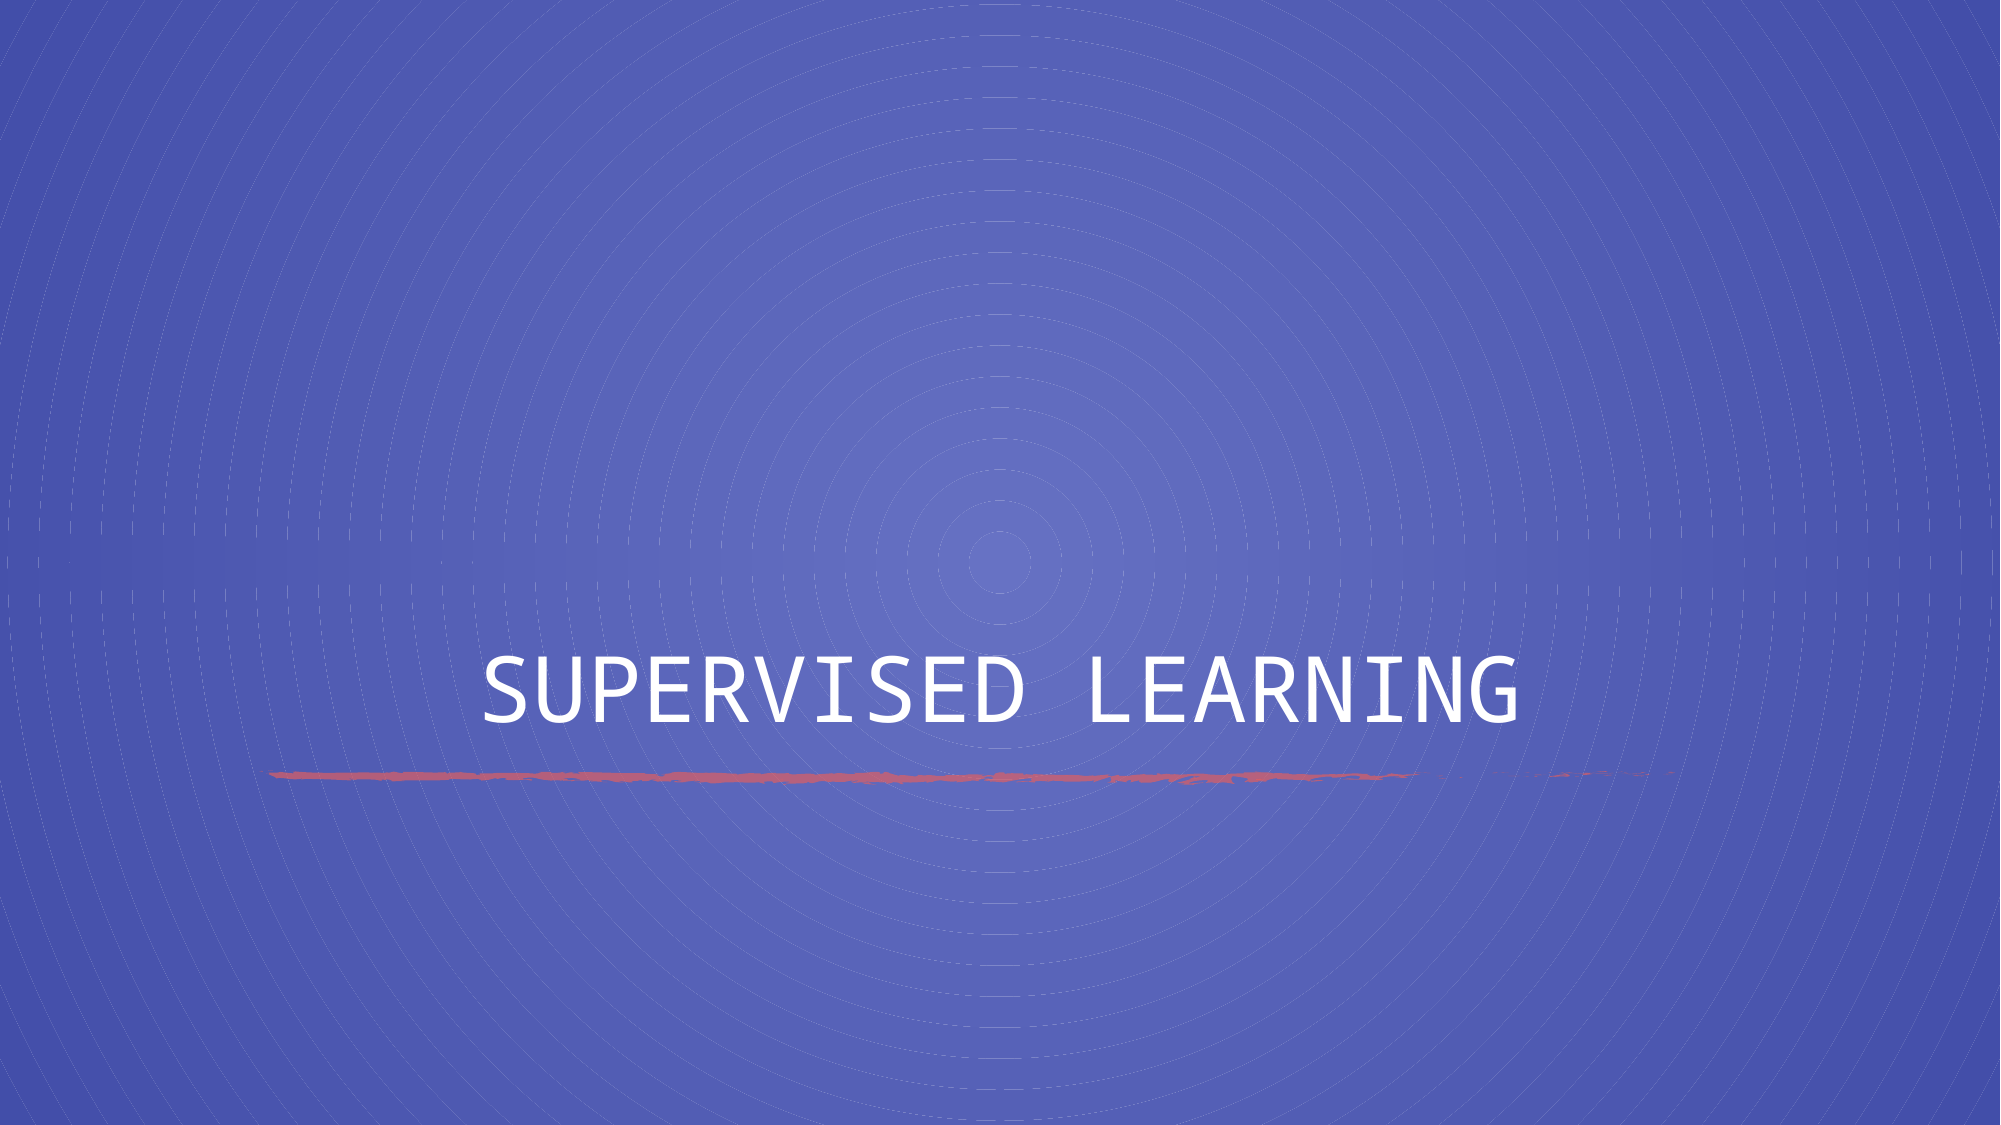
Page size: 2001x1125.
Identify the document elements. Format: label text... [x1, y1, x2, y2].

title SUPERVISED LEARNING [249, 312, 1751, 750]
